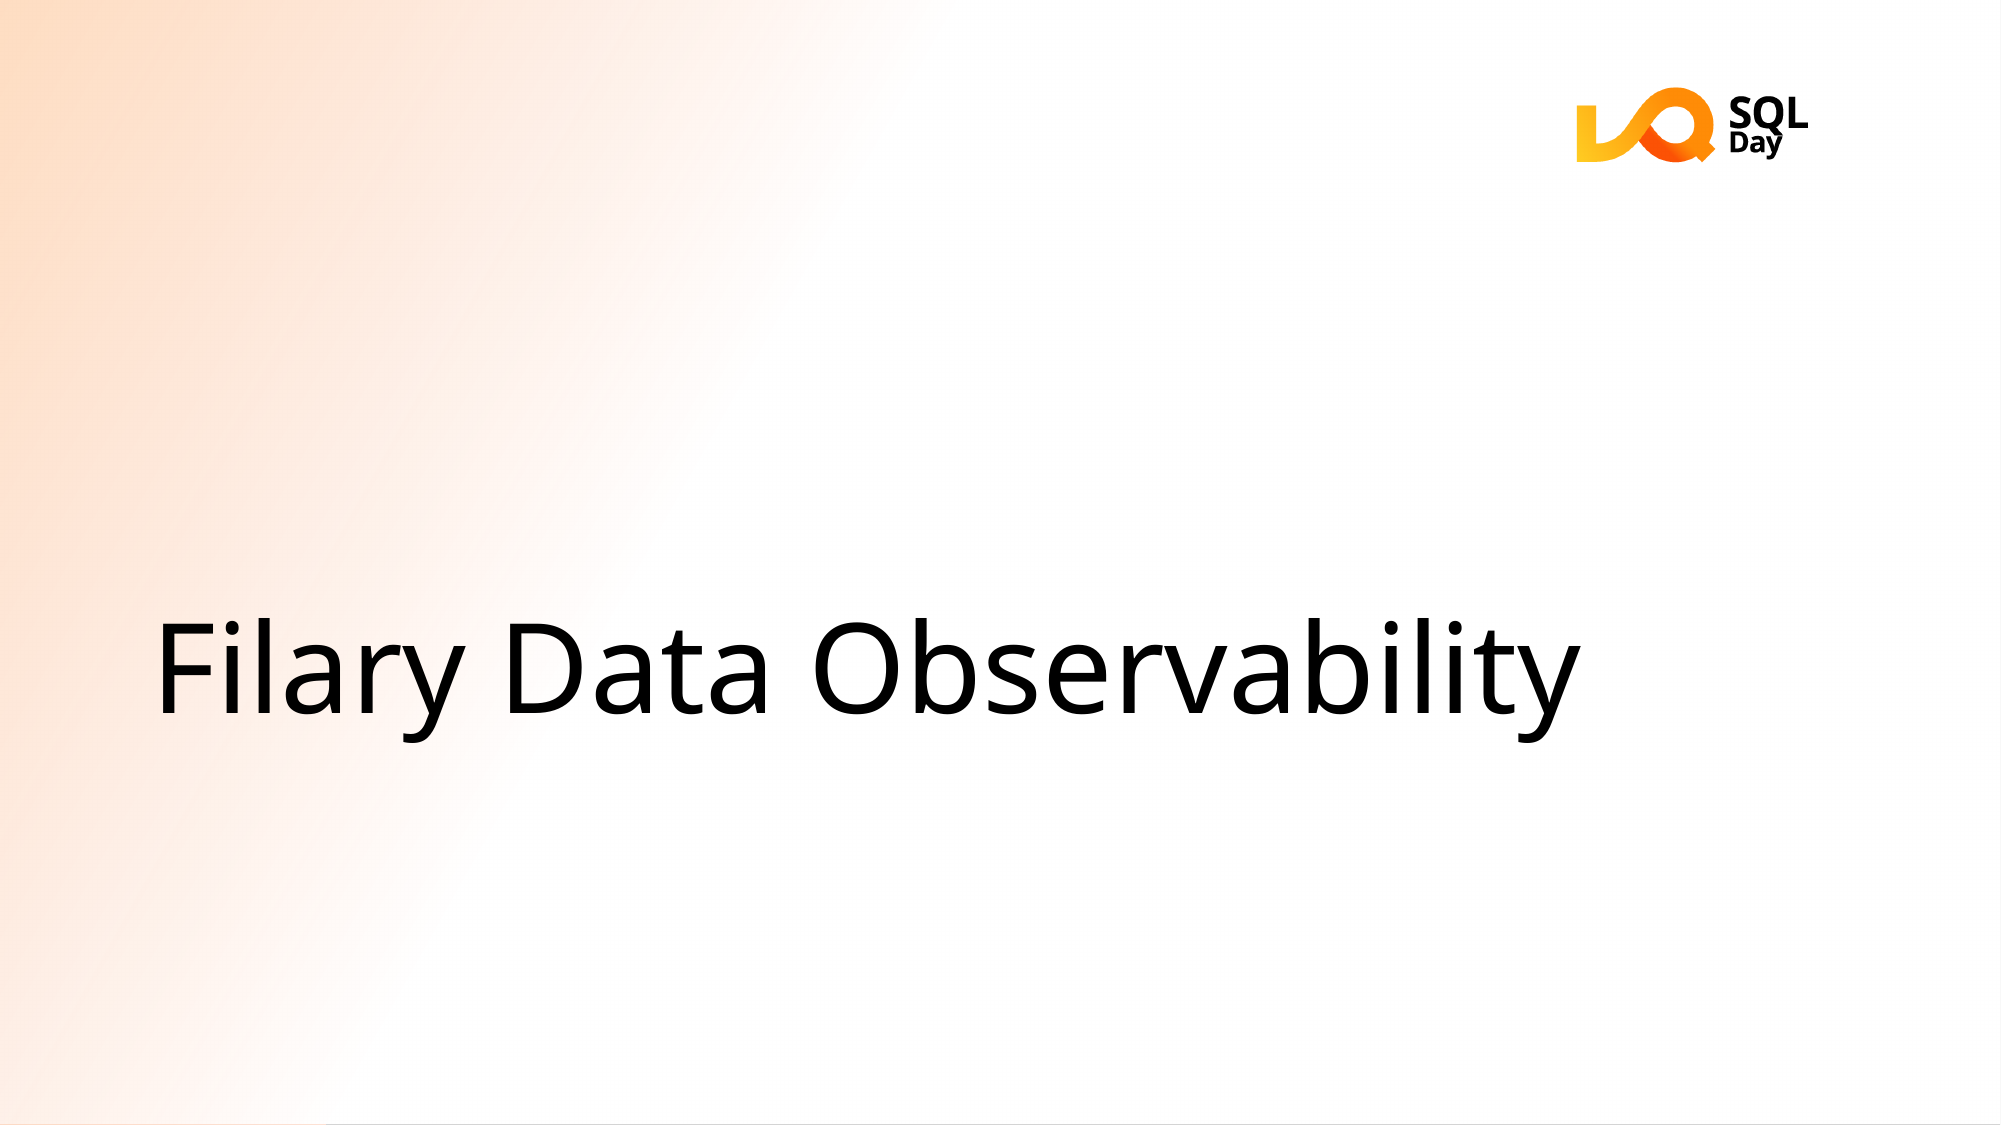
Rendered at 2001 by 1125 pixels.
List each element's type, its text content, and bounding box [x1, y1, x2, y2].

title Filary Data Observability [136, 280, 1862, 749]
picture [0, 0, 2001, 1125]
